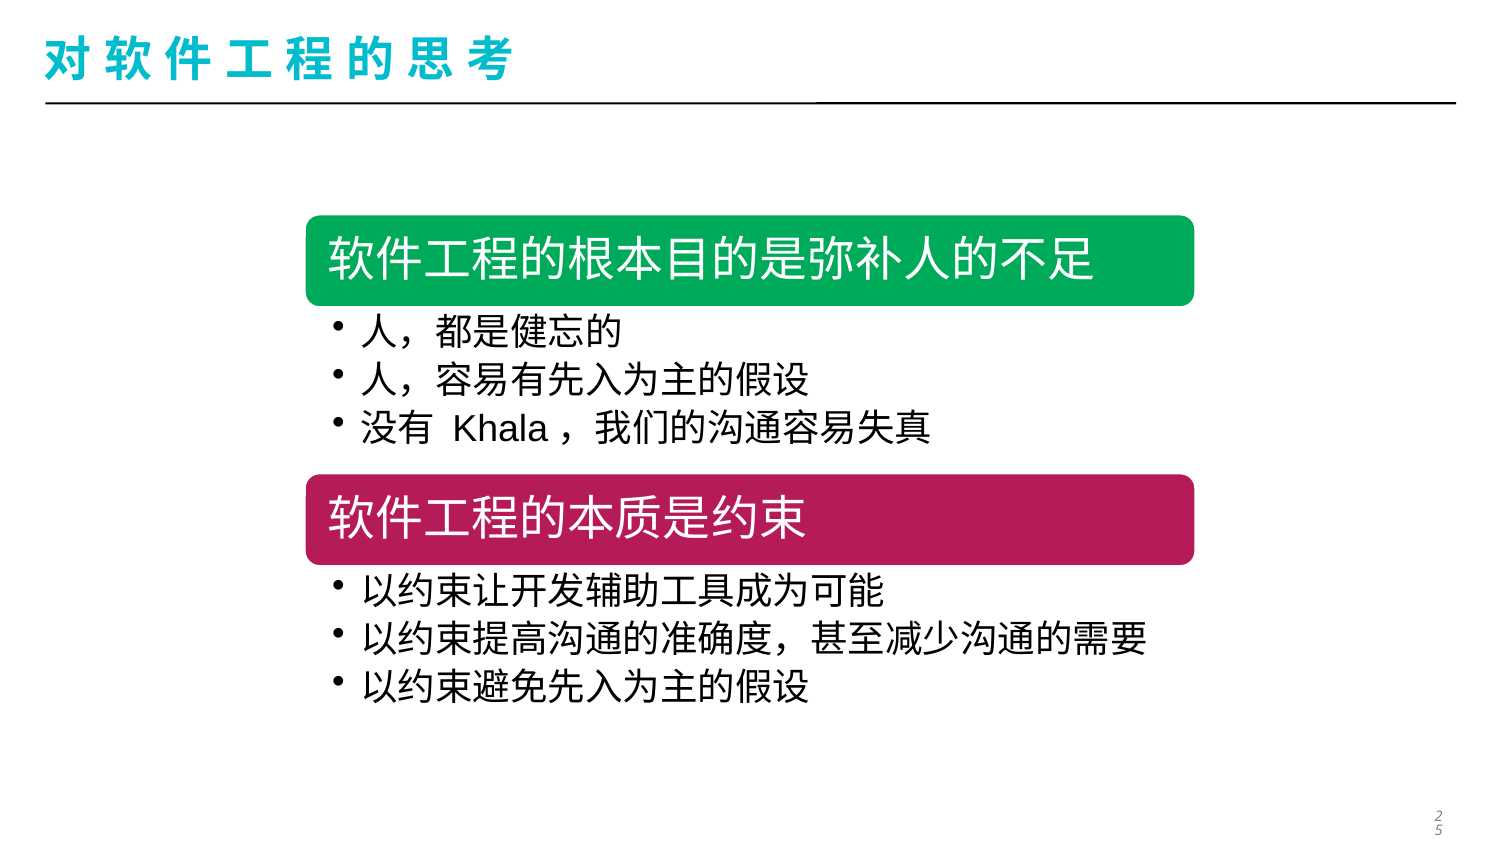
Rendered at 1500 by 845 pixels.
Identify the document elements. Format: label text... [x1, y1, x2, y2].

slide_number 25 [1425, 801, 1457, 827]
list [303, 209, 1197, 736]
title 对软件工程的思考 [43, 26, 1457, 89]
